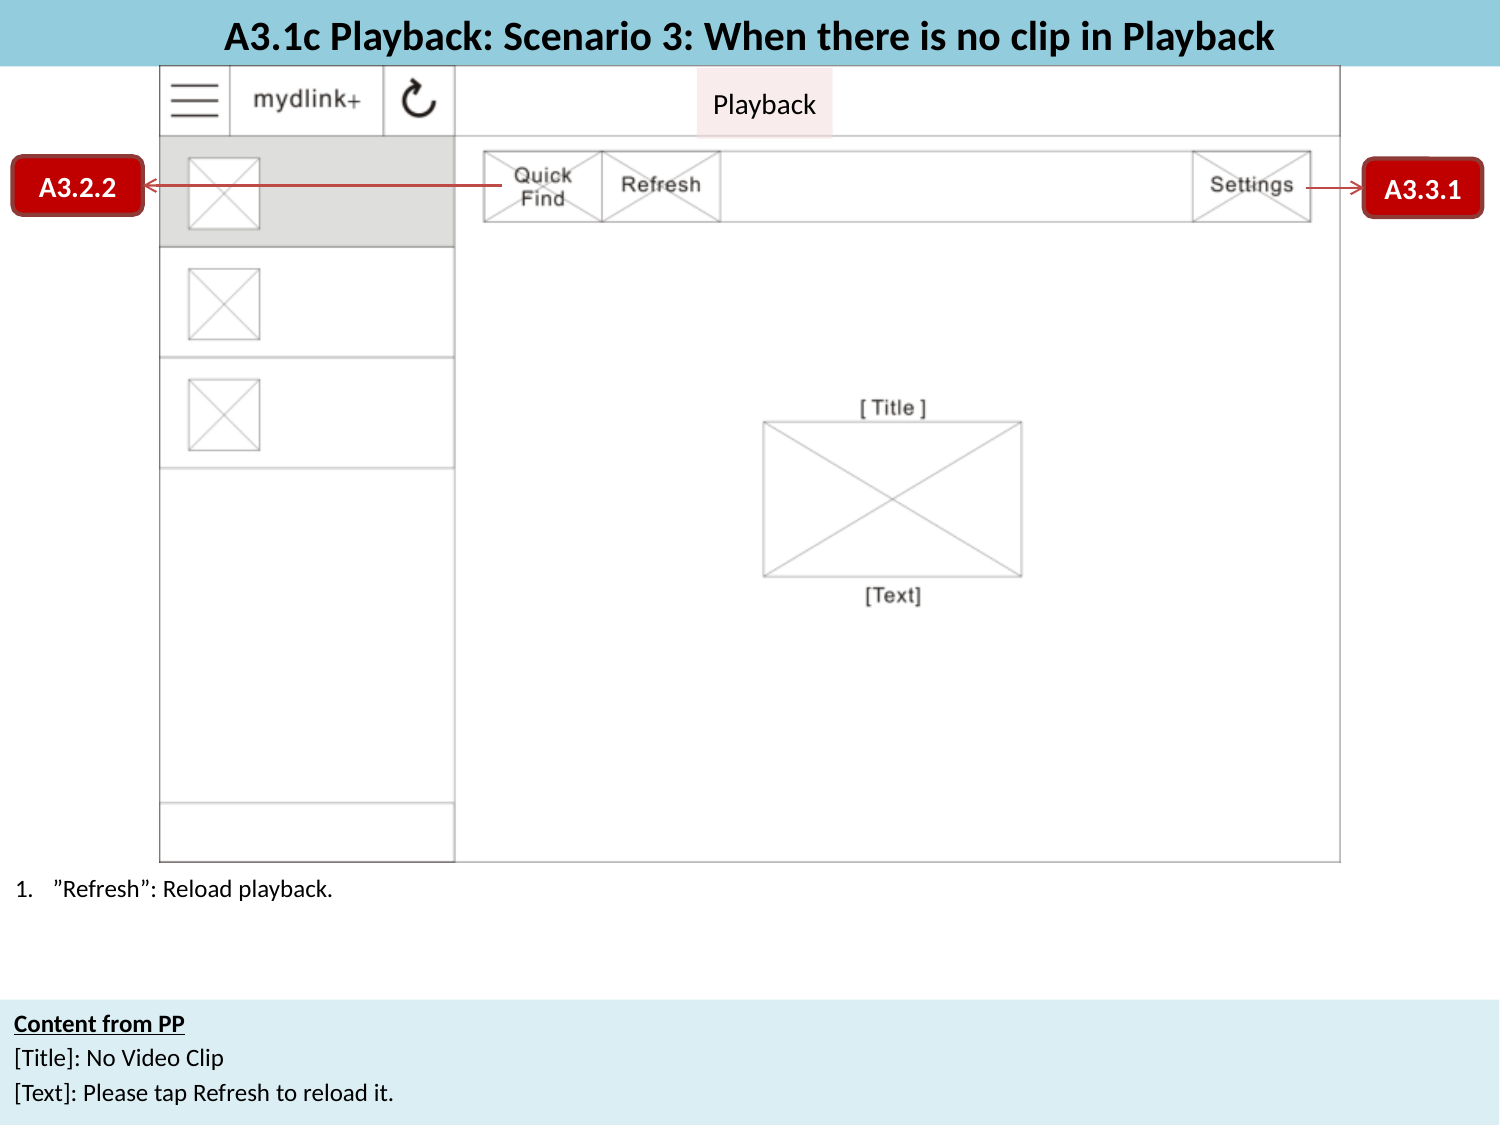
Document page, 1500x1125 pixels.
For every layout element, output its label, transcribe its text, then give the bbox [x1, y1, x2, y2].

list ”Refresh”: Reload playback. [0, 865, 1500, 997]
title A3.1c Playback: Scenario 3: When there is no clip in Playback [0, 0, 1500, 67]
picture [159, 65, 1341, 863]
text_box Content from PP [Title]: No Video Clip [Text]: Please tap Refresh to reload it. [0, 997, 1500, 1125]
text_box A3.3.1 [1361, 156, 1485, 220]
text_box A3.2.2 [10, 154, 145, 217]
